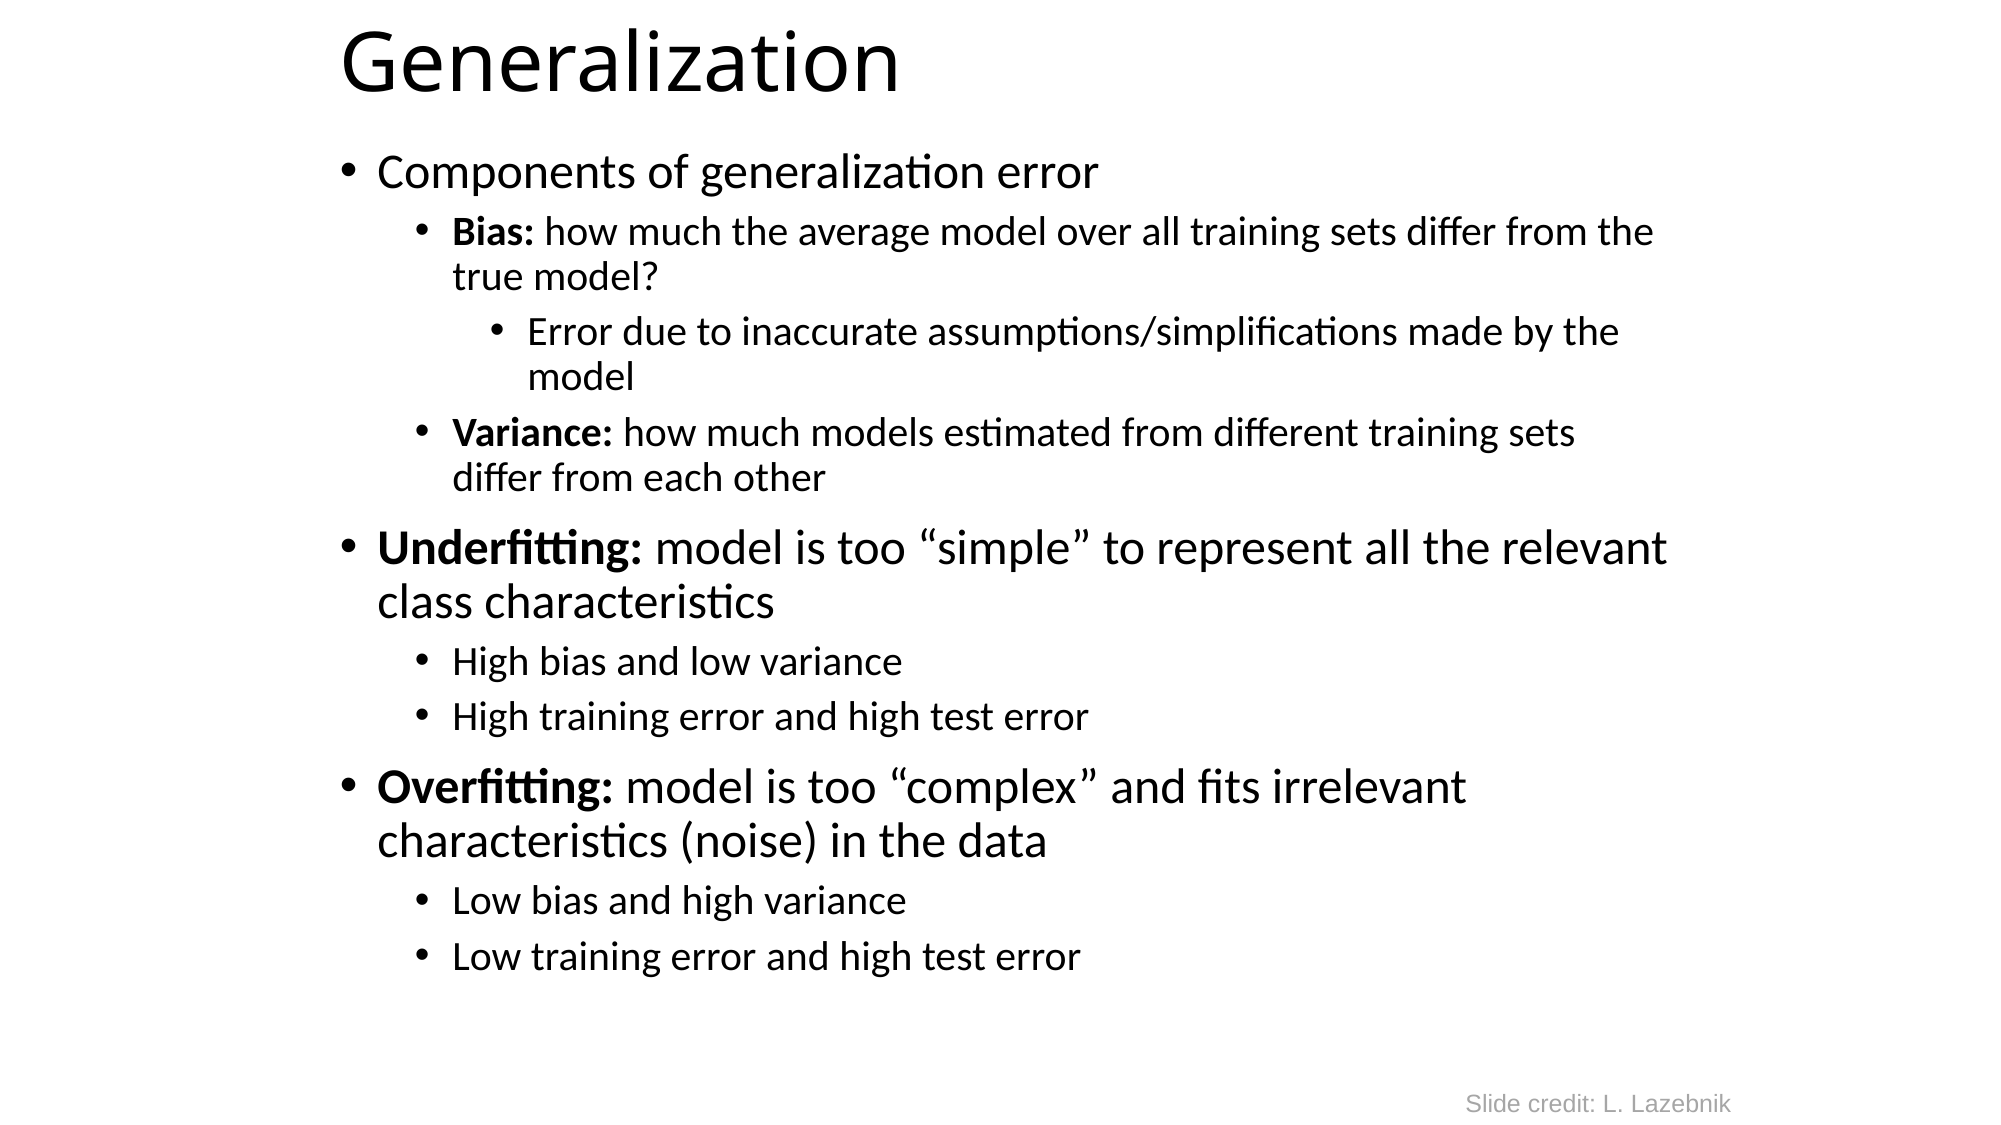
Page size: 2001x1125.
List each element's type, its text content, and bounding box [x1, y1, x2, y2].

title Generalization [324, 12, 1675, 118]
text_box Slide credit: L. Lazebnik [1450, 1079, 1747, 1125]
list Components of generalization error Bias: how much the average model over all training sets differ from the true model? Error due to inaccurate assumptions/simplifications made by the model Variance: how much models estimated from different training sets differ from each other Underfitting: model is too “simple” to represent all the relevant class characteristics High bias and low variance High training error and high test error Overfitting: model is too “complex” and fits irrelevant characteristics (noise) in the data Low bias and high variance Low training error and high test error [324, 137, 1688, 1005]
